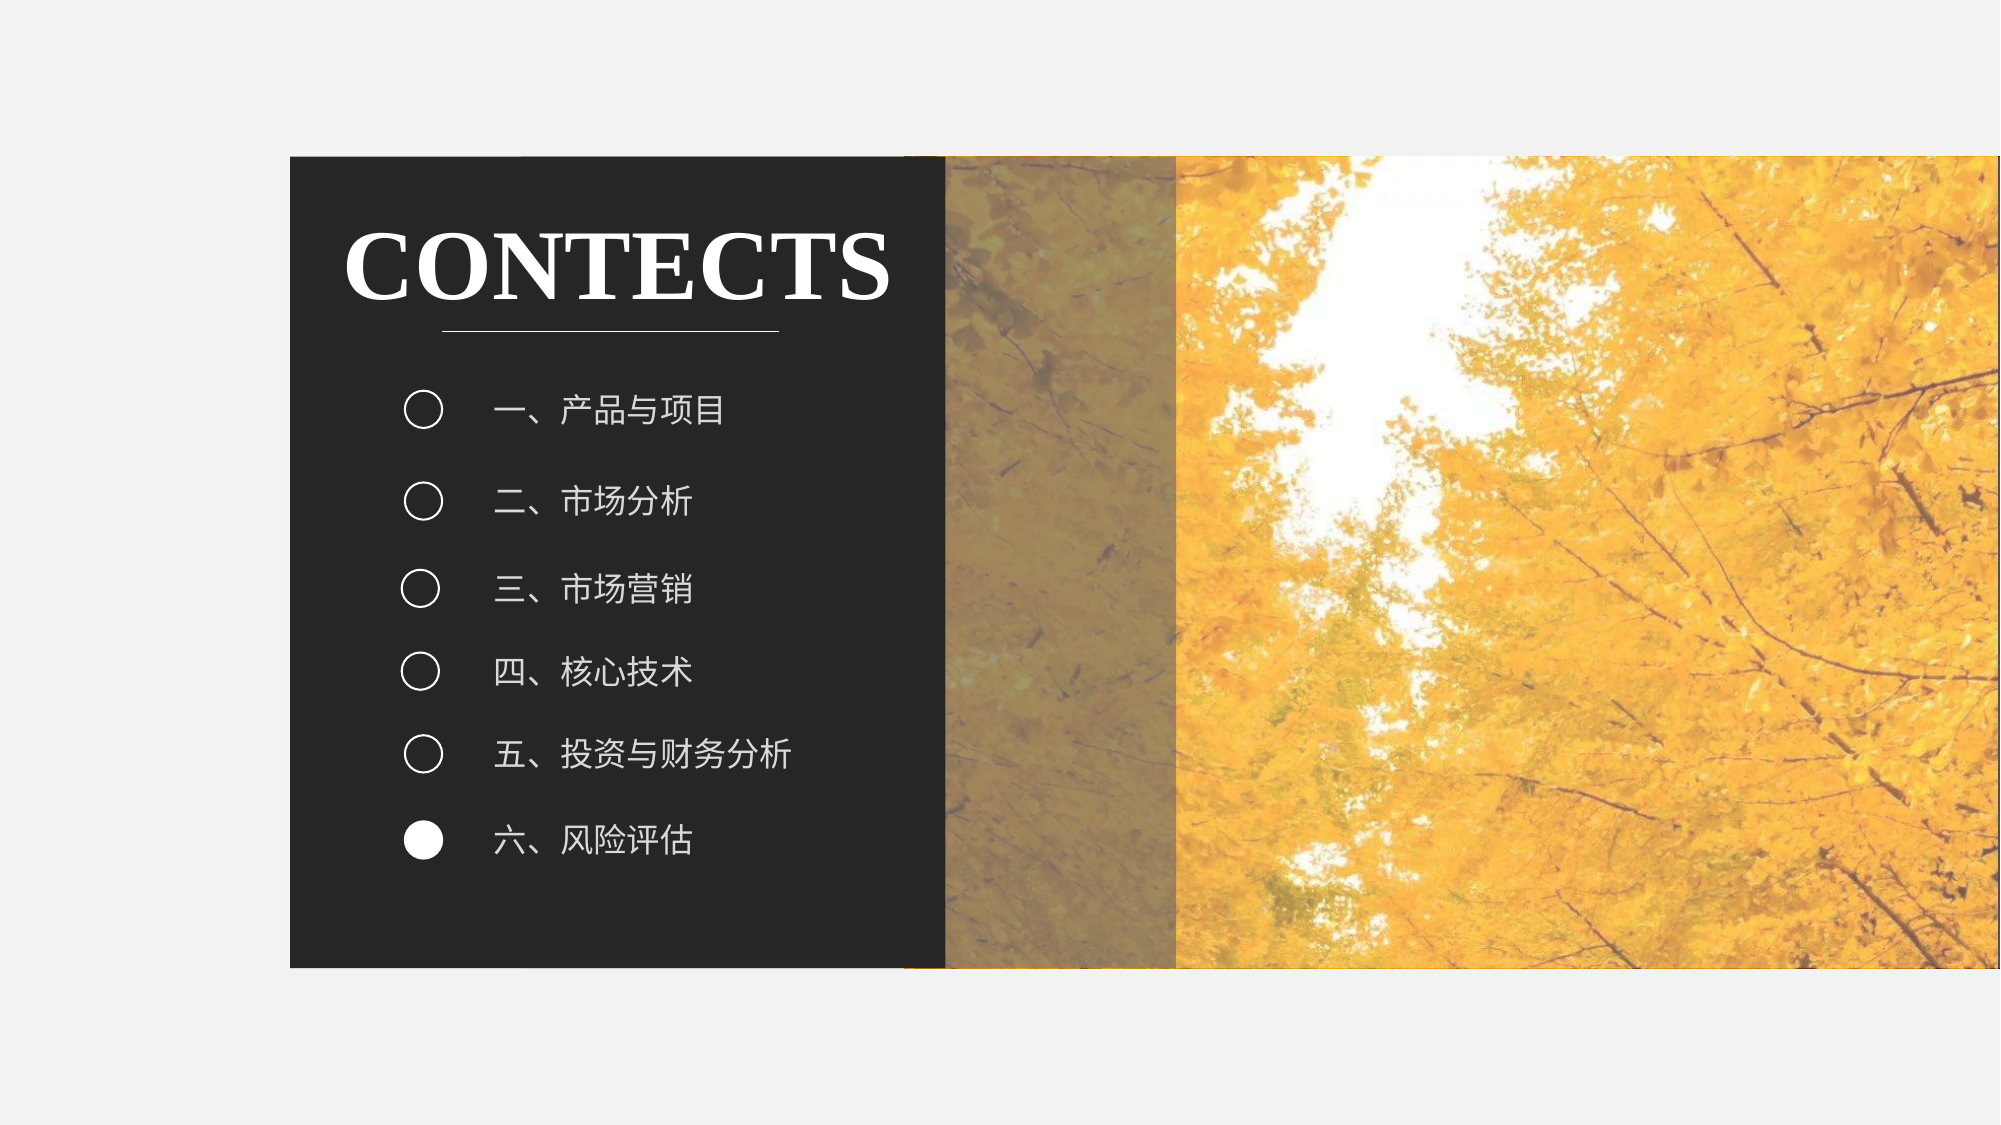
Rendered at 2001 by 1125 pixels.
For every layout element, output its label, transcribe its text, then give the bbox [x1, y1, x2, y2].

text_box [403, 481, 444, 521]
text_box [403, 389, 444, 430]
text_box 四、核心技术 [479, 643, 896, 699]
text_box [403, 734, 444, 774]
text_box 三、市场营销 [479, 560, 896, 616]
text_box [400, 568, 440, 609]
text_box CONTECTS [290, 192, 903, 328]
text_box 六、风险评估 [479, 812, 896, 867]
text_box [289, 156, 903, 969]
text_box [400, 651, 440, 691]
text_box 五、投资与财务分析 [479, 726, 896, 781]
text_box [403, 820, 444, 860]
text_box 二、市场分析 [479, 473, 896, 528]
text_box 一、产品与项目 [479, 381, 896, 437]
picture [903, 156, 2000, 969]
